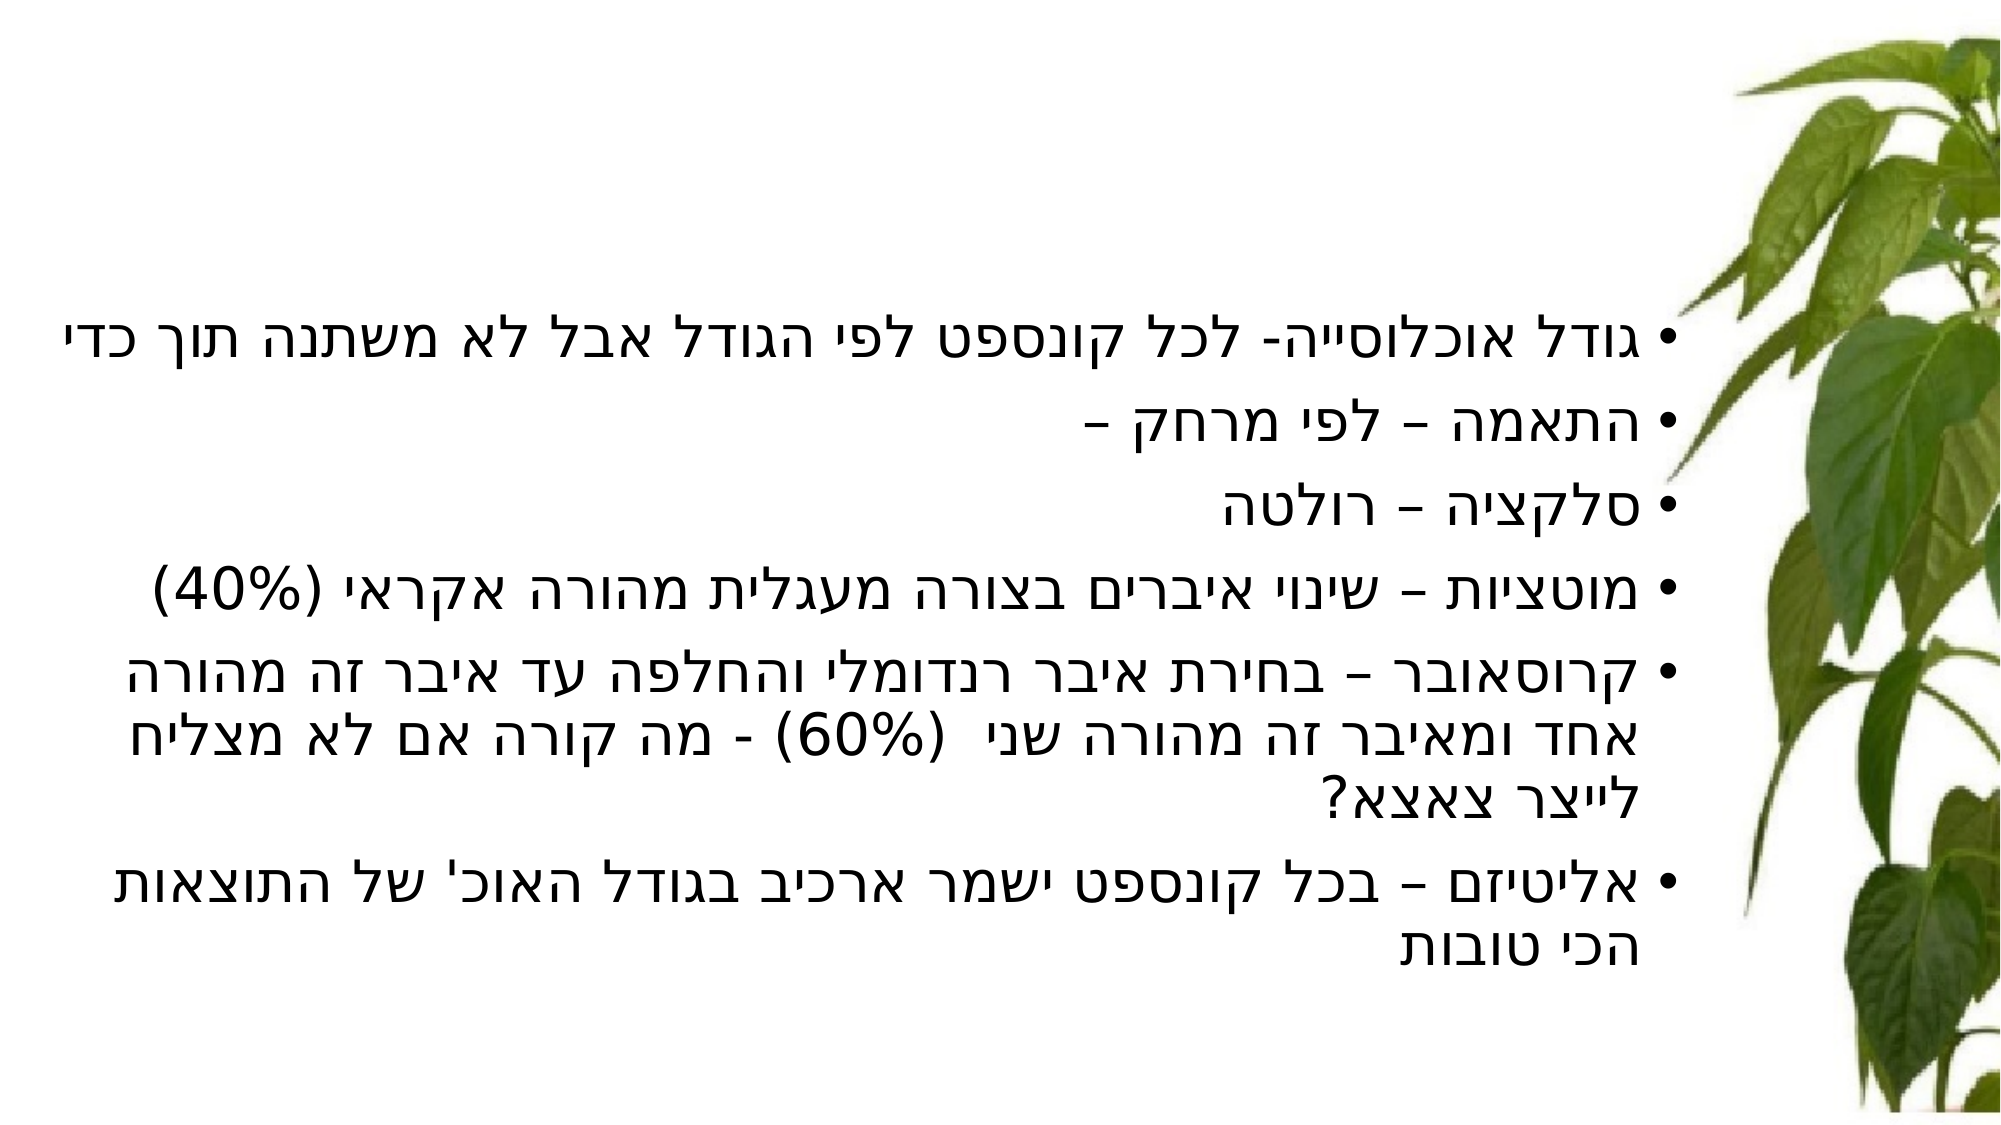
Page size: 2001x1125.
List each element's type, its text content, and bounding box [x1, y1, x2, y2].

text_box גודל אוכלוסייה- לכל קונספט לפי הגודל אבל לא משתנה תוך כדי התאמה – לפי מרחק – סלקציה – רולטה מוטציות – שינוי איברים בצורה מעגלית מהורה אקראי (40%) קרוסאובר – בחירת איבר רנדומלי והחלפה עד איבר זה מהורה אחד ומאיבר זה מהורה שני (60%) - מה קורה אם לא מצליח לייצר צאצא? אליטיזם – בכל קונספט ישמר ארכיב בגודל האוכ' של התוצאות הכי טובות [10, 299, 1695, 1014]
picture [0, 0, 2001, 1125]
text_box [137, 59, 1862, 277]
